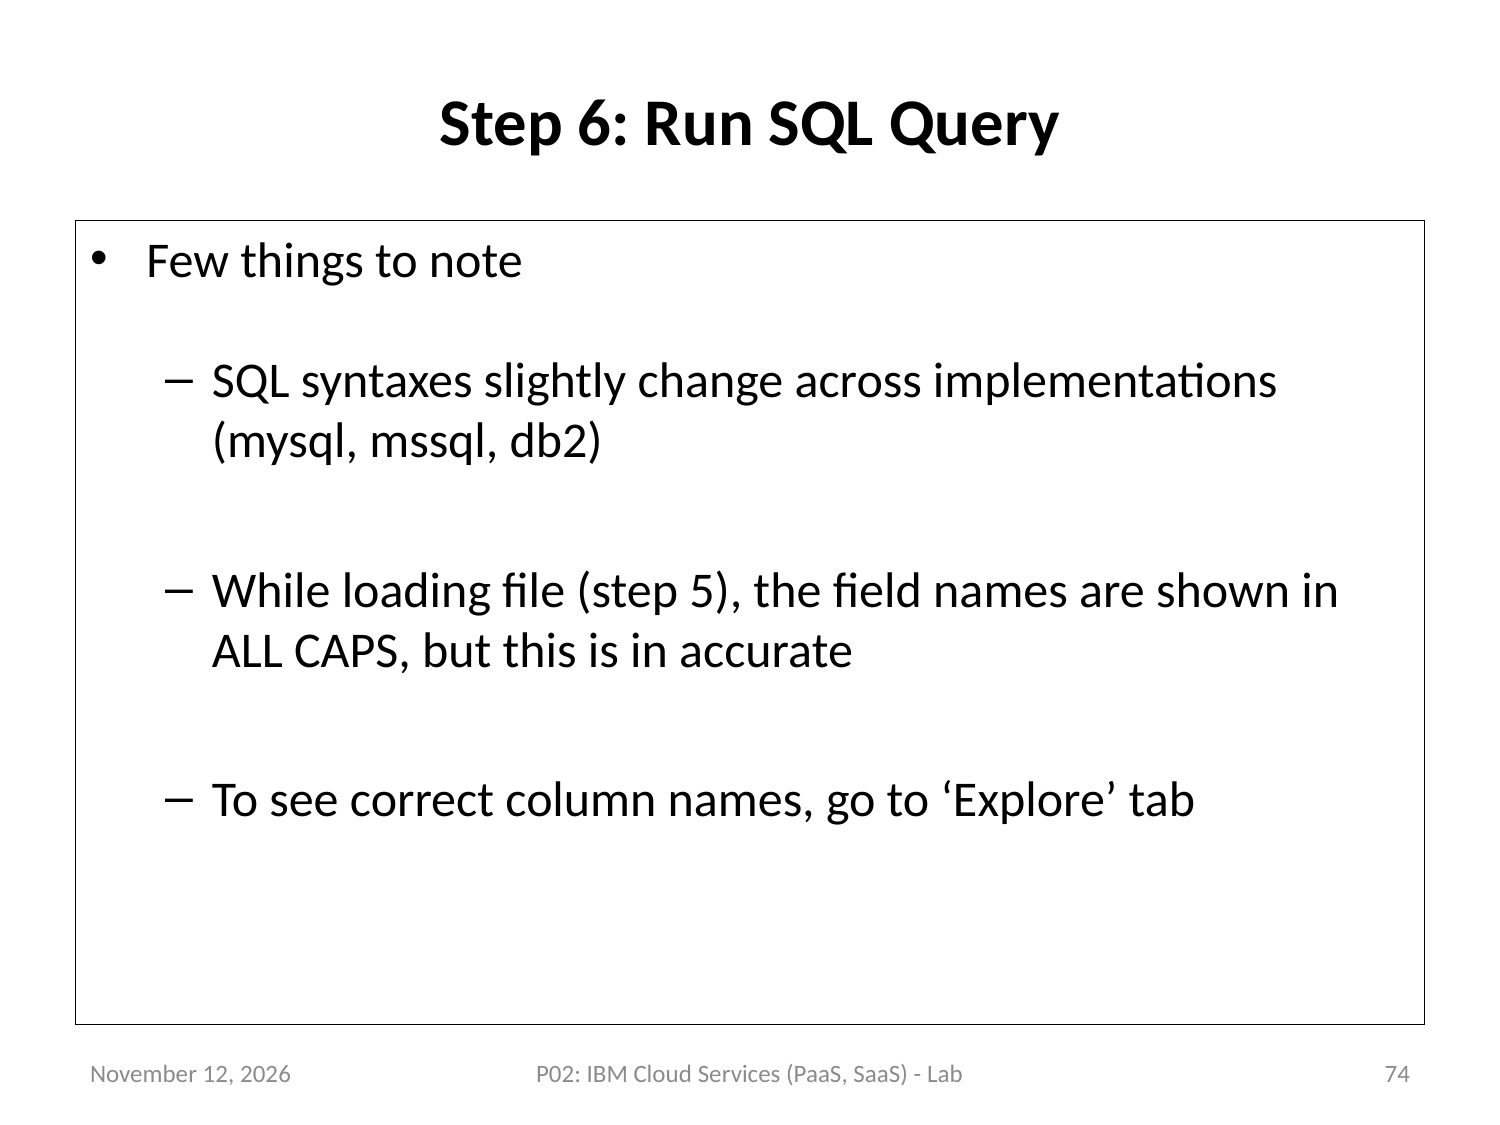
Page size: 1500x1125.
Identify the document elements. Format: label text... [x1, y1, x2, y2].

footer P02: IBM Cloud Services (PaaS, SaaS) - Lab [512, 1042, 988, 1103]
list Few things to note SQL syntaxes slightly change across implementations (mysql, mssql, db2) While loading file (step 5), the field names are shown in ALL CAPS, but this is in accurate To see correct column names, go to ‘Explore’ tab [75, 220, 1425, 1025]
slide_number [75, 1042, 425, 1103]
title Step 6: Run SQL Query [75, 24, 1425, 213]
slide_number 74 [1074, 1042, 1425, 1103]
